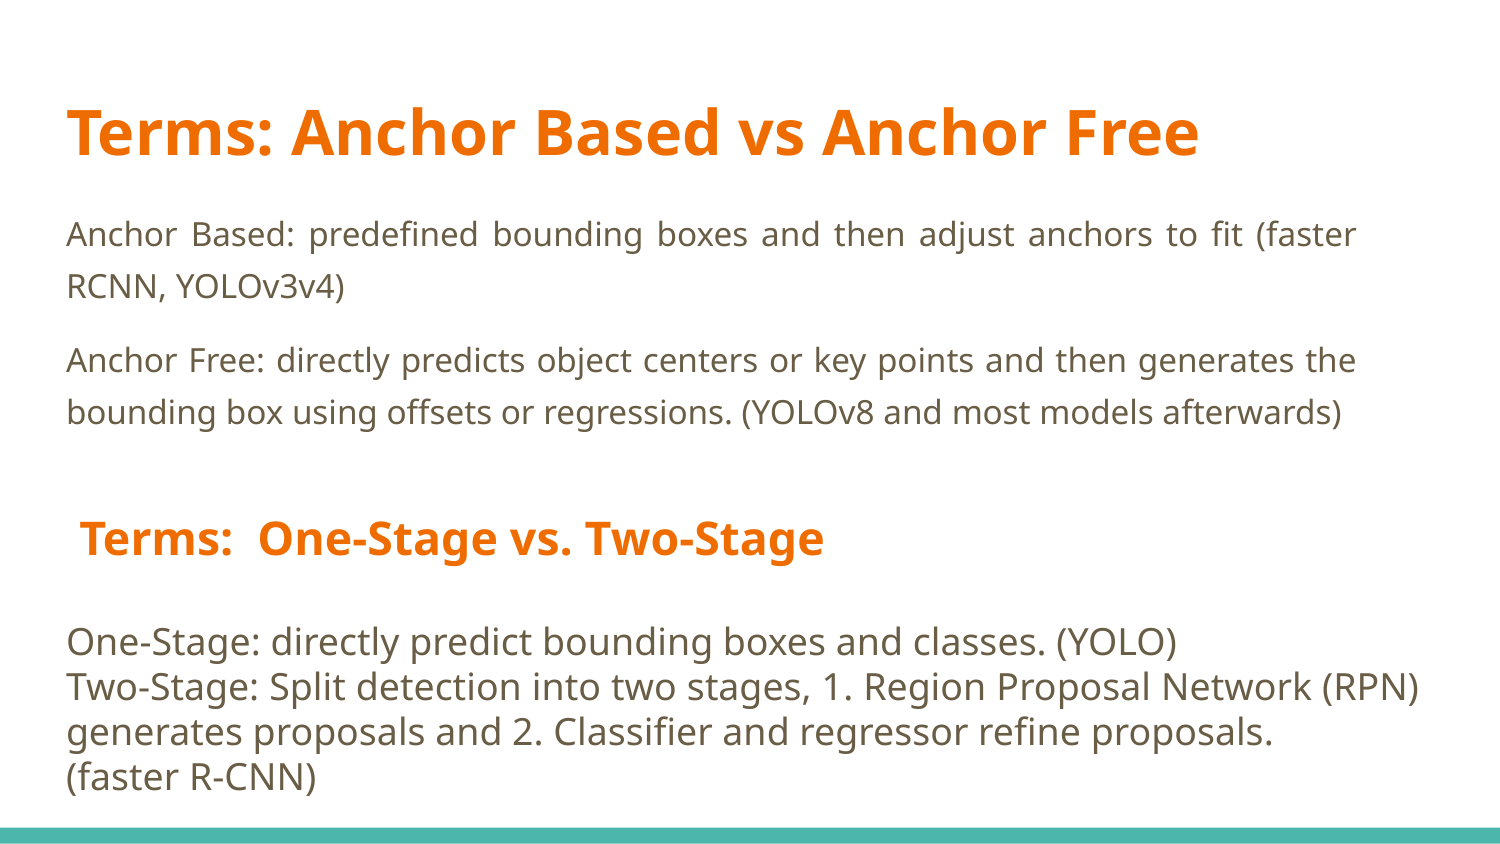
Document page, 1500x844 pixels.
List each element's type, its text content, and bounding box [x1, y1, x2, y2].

list Anchor Based: predefined bounding boxes and then adjust anchors to fit (faster RCNN, YOLOv3v4) Anchor Free: directly predicts object centers or key points and then generates the bounding box using offsets or regressions. (YOLOv8 and most models afterwards) [51, 189, 1375, 506]
title Terms: Anchor Based vs Anchor Free [51, 72, 1449, 189]
title Terms: One-Stage vs. Two-Stage [64, 490, 1463, 585]
text_box One-Stage: directly predict bounding boxes and classes. (YOLO) Two-Stage: Split detection into two stages, 1. Region Proposal Network (RPN) generates proposals and 2. Classifier and regressor refine proposals. (faster R-CNN) [51, 603, 1436, 822]
